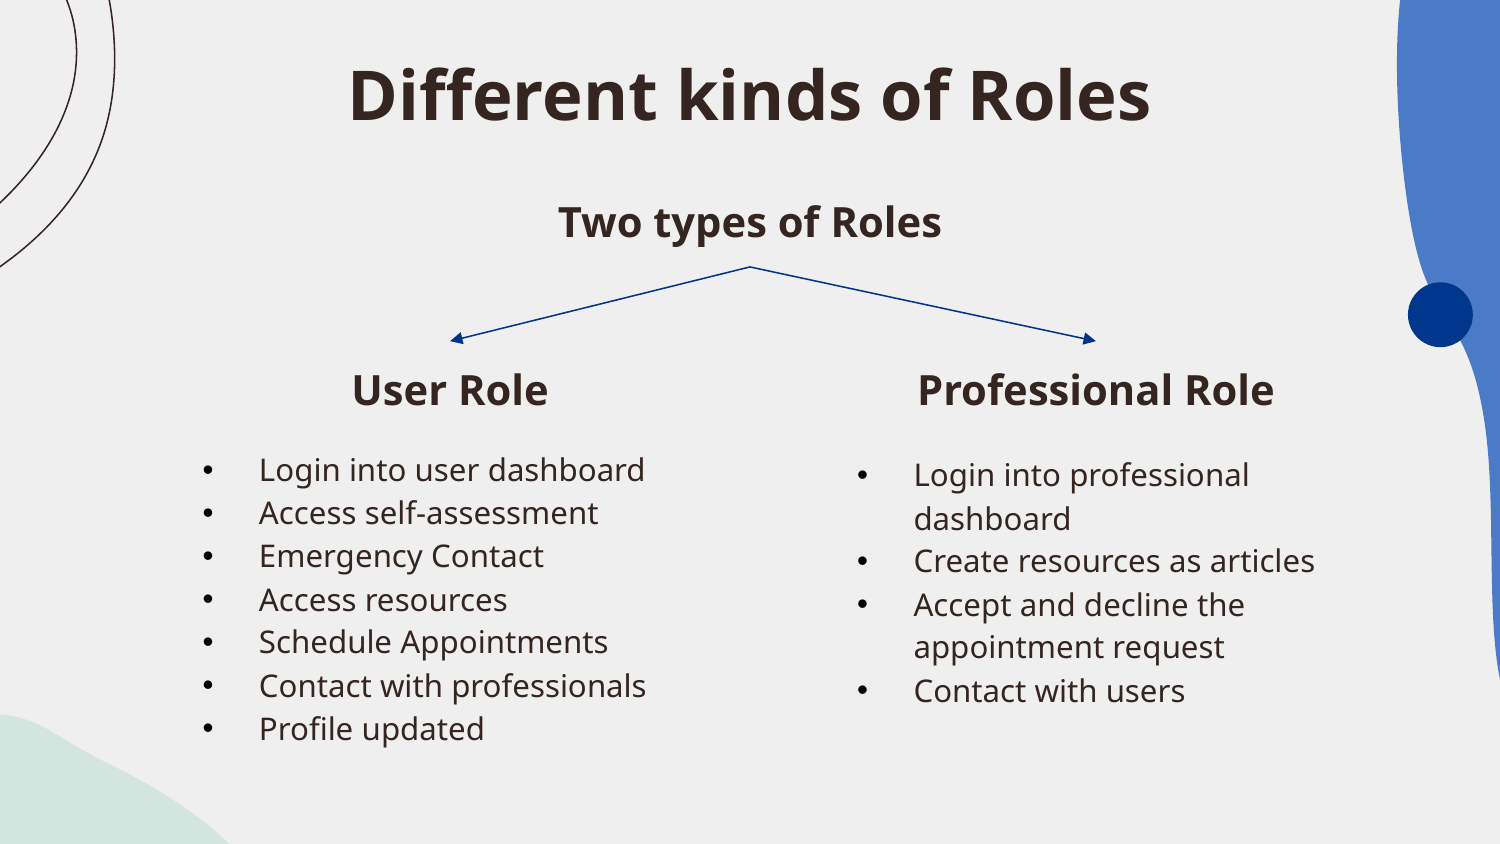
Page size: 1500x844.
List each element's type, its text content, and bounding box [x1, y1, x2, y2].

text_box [449, 266, 748, 342]
text_box Login into user dashboard Access self-assessment Emergency Contact Access resources Schedule Appointments Contact with professionals Profile updated [187, 429, 696, 763]
text_box Professional Role [842, 341, 1350, 435]
text_box User Role [196, 341, 704, 436]
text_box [749, 266, 1097, 342]
text_box Login into professional dashboard Create resources as articles Accept and decline the appointment request Contact with users [842, 435, 1363, 768]
title Different kinds of Roles [118, 37, 1382, 132]
text_box Two types of Roles [496, 173, 1004, 265]
